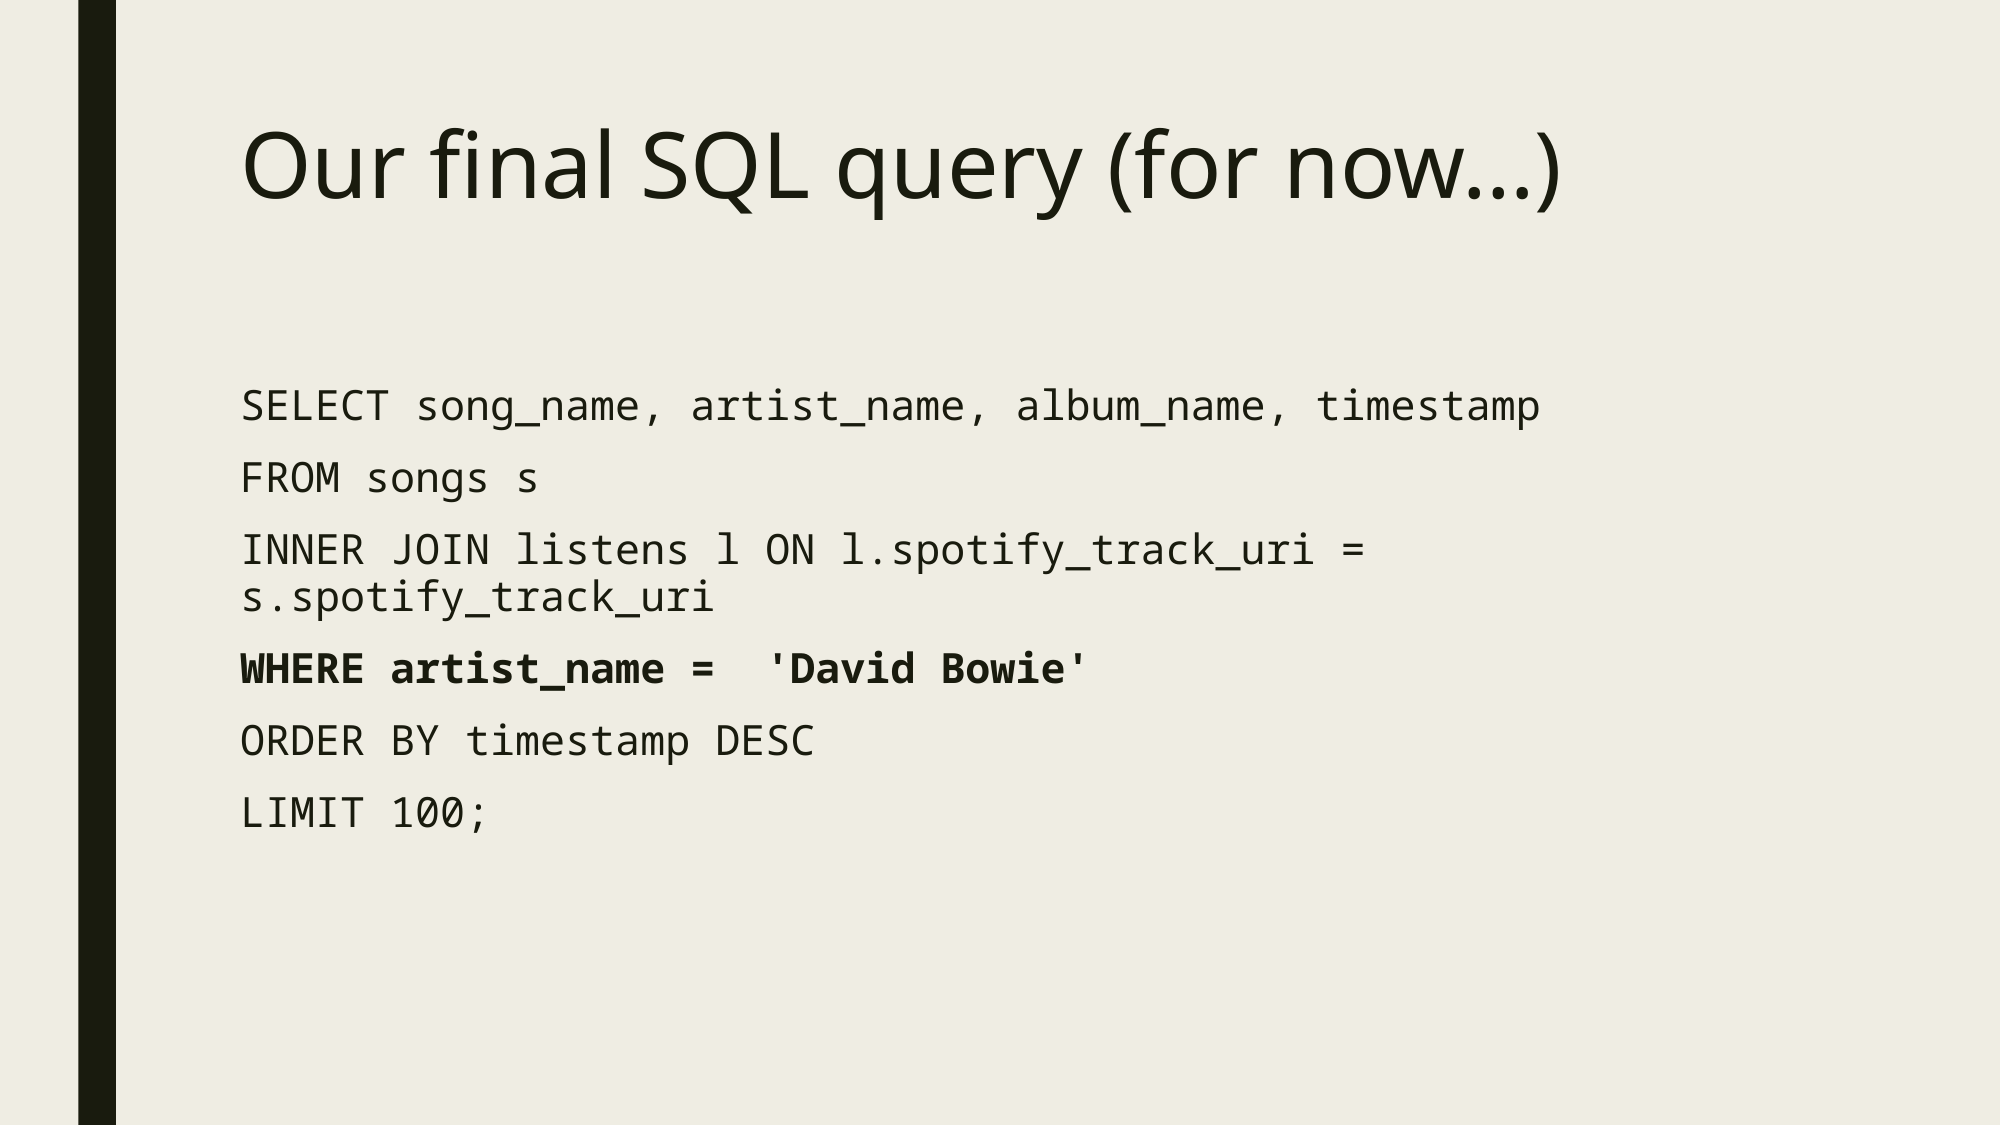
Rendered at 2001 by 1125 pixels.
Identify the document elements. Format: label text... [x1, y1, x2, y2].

list SELECT song_name, artist_name, album_name, timestamp FROM songs s INNER JOIN listens l ON l.spotify_track_uri = s.spotify_track_uri WHERE artist_name = 'David Bowie' ORDER BY timestamp DESC LIMIT 100; [225, 375, 1800, 963]
title Our final SQL query (for now…) [225, 112, 1800, 357]
